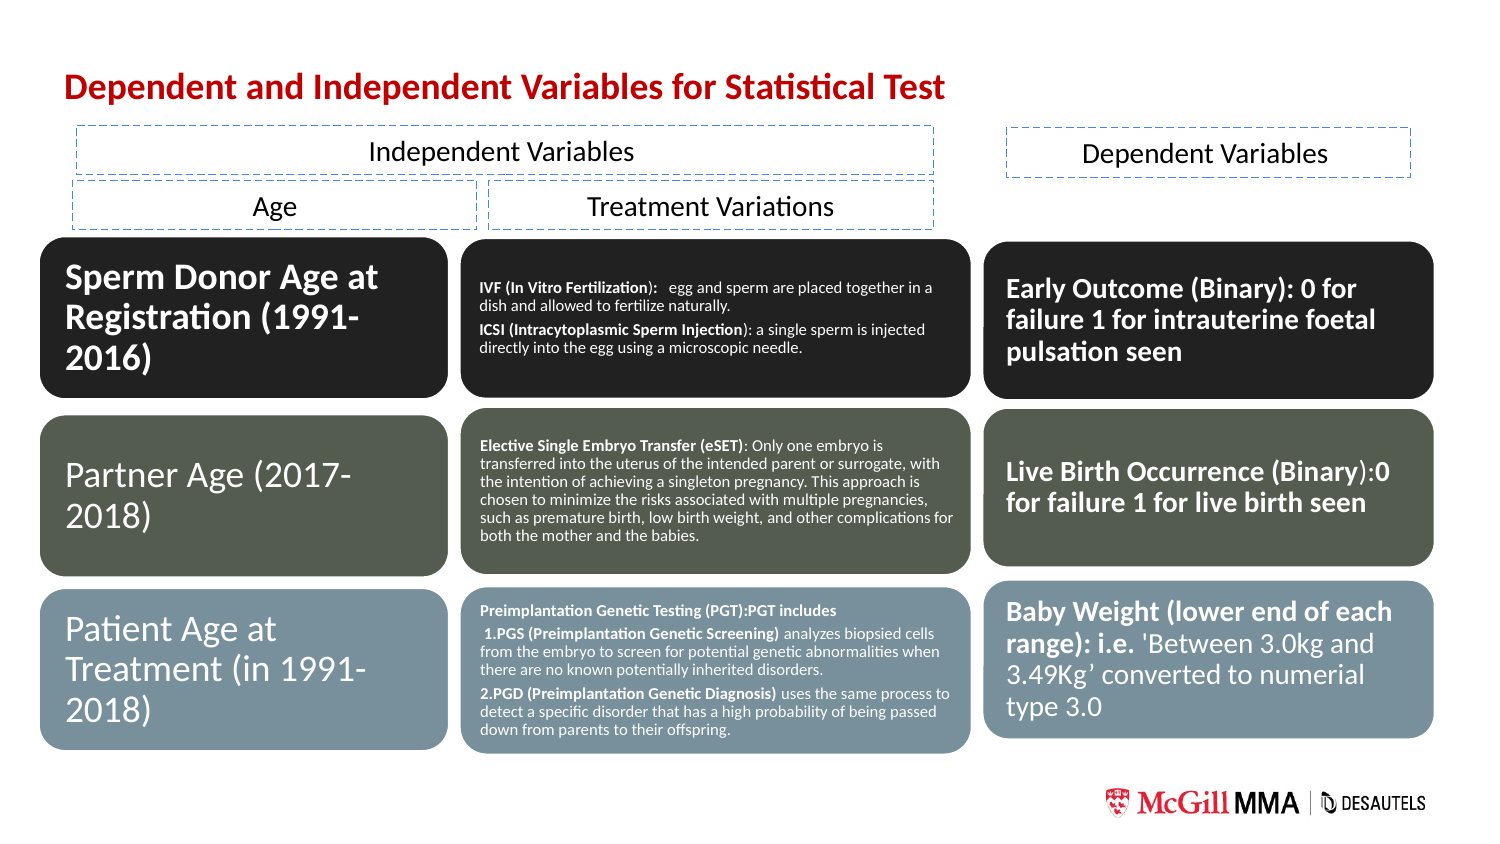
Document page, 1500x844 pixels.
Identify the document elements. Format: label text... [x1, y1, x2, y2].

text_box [458, 213, 974, 773]
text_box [981, 227, 1437, 741]
text_box Dependent and Independent Variables for Statistical Test [64, 48, 1266, 126]
text_box Dependent Variables [1006, 127, 1411, 178]
text_box Age [72, 180, 477, 228]
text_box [37, 227, 451, 756]
text_box Independent Variables [76, 125, 934, 175]
picture [1106, 788, 1426, 818]
text_box Treatment Variations [488, 180, 934, 212]
